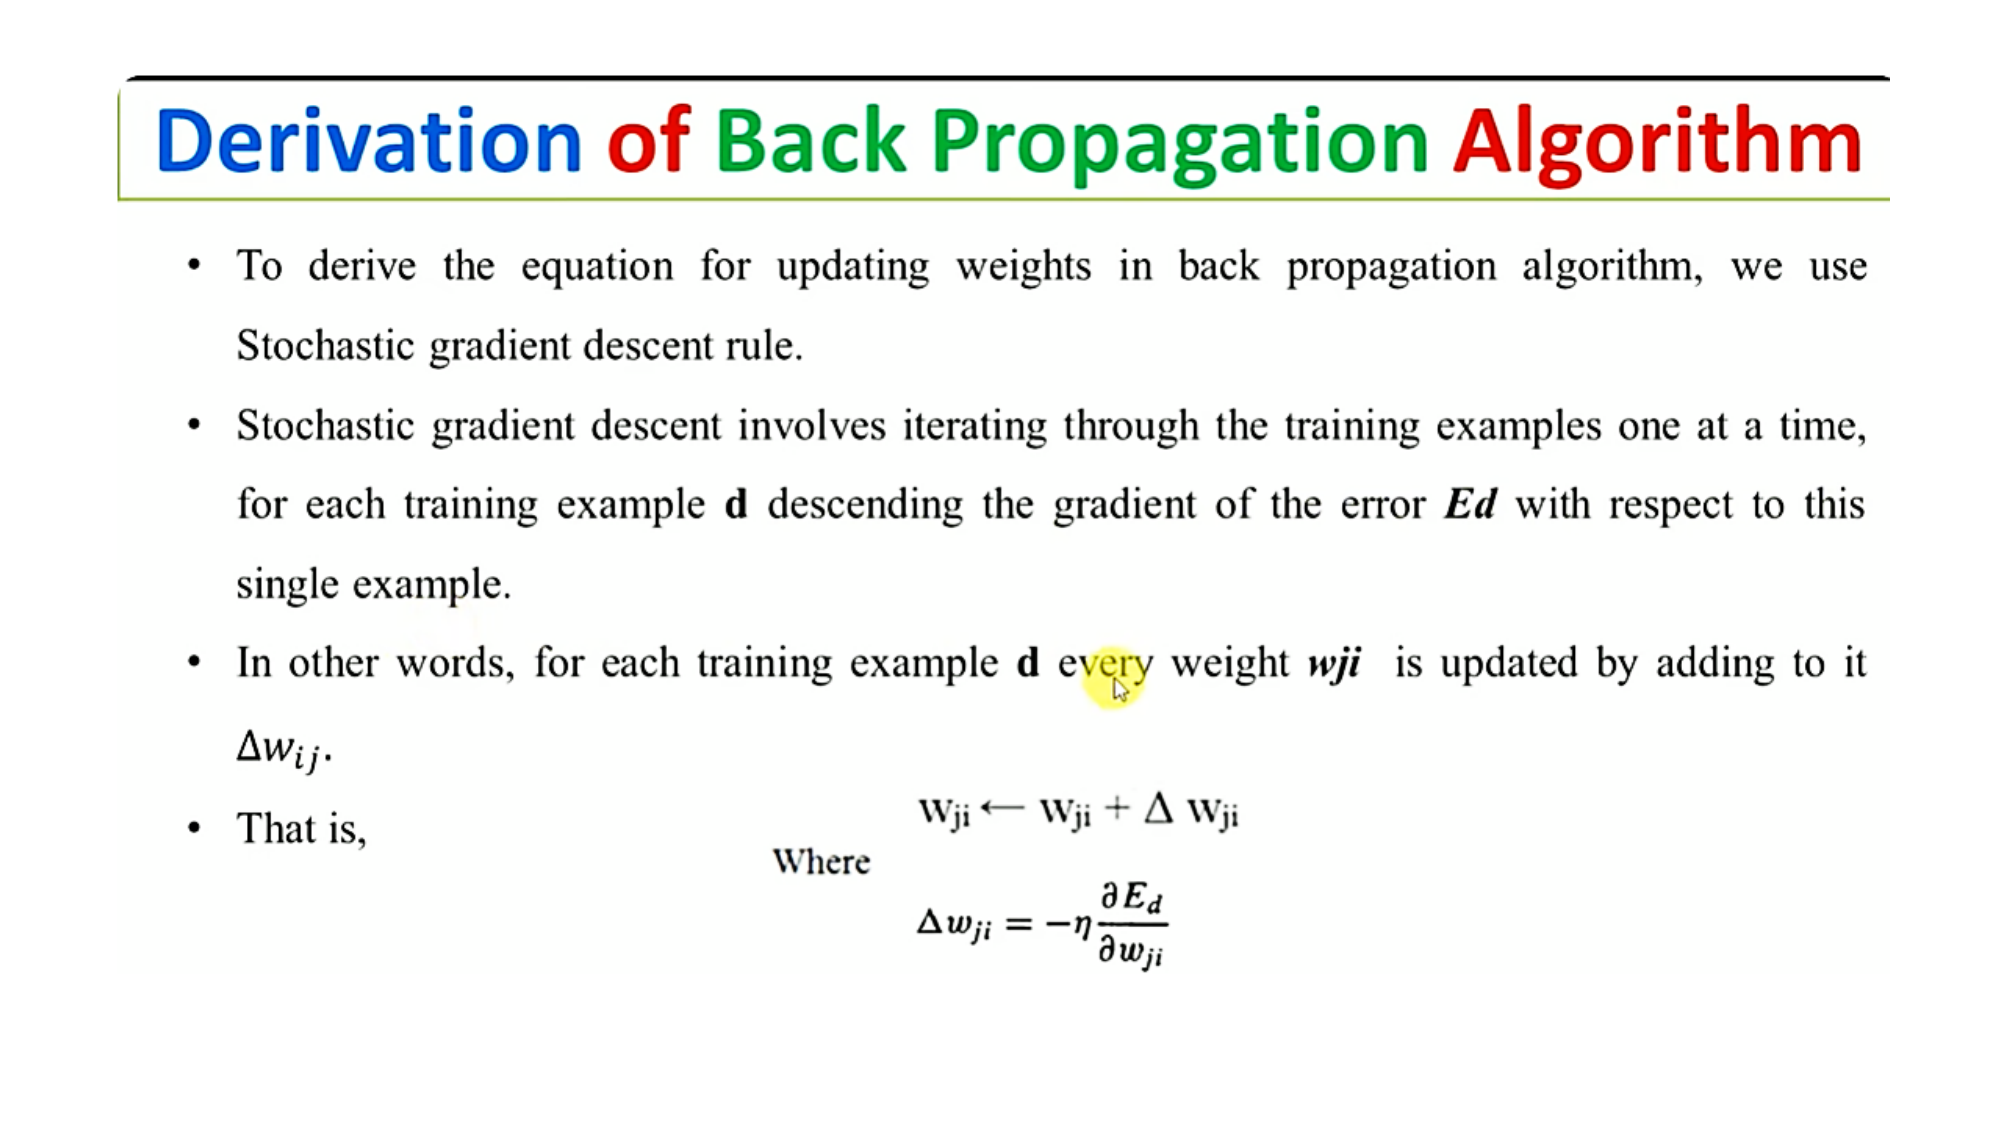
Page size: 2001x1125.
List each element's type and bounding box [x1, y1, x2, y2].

picture [110, 68, 1890, 974]
